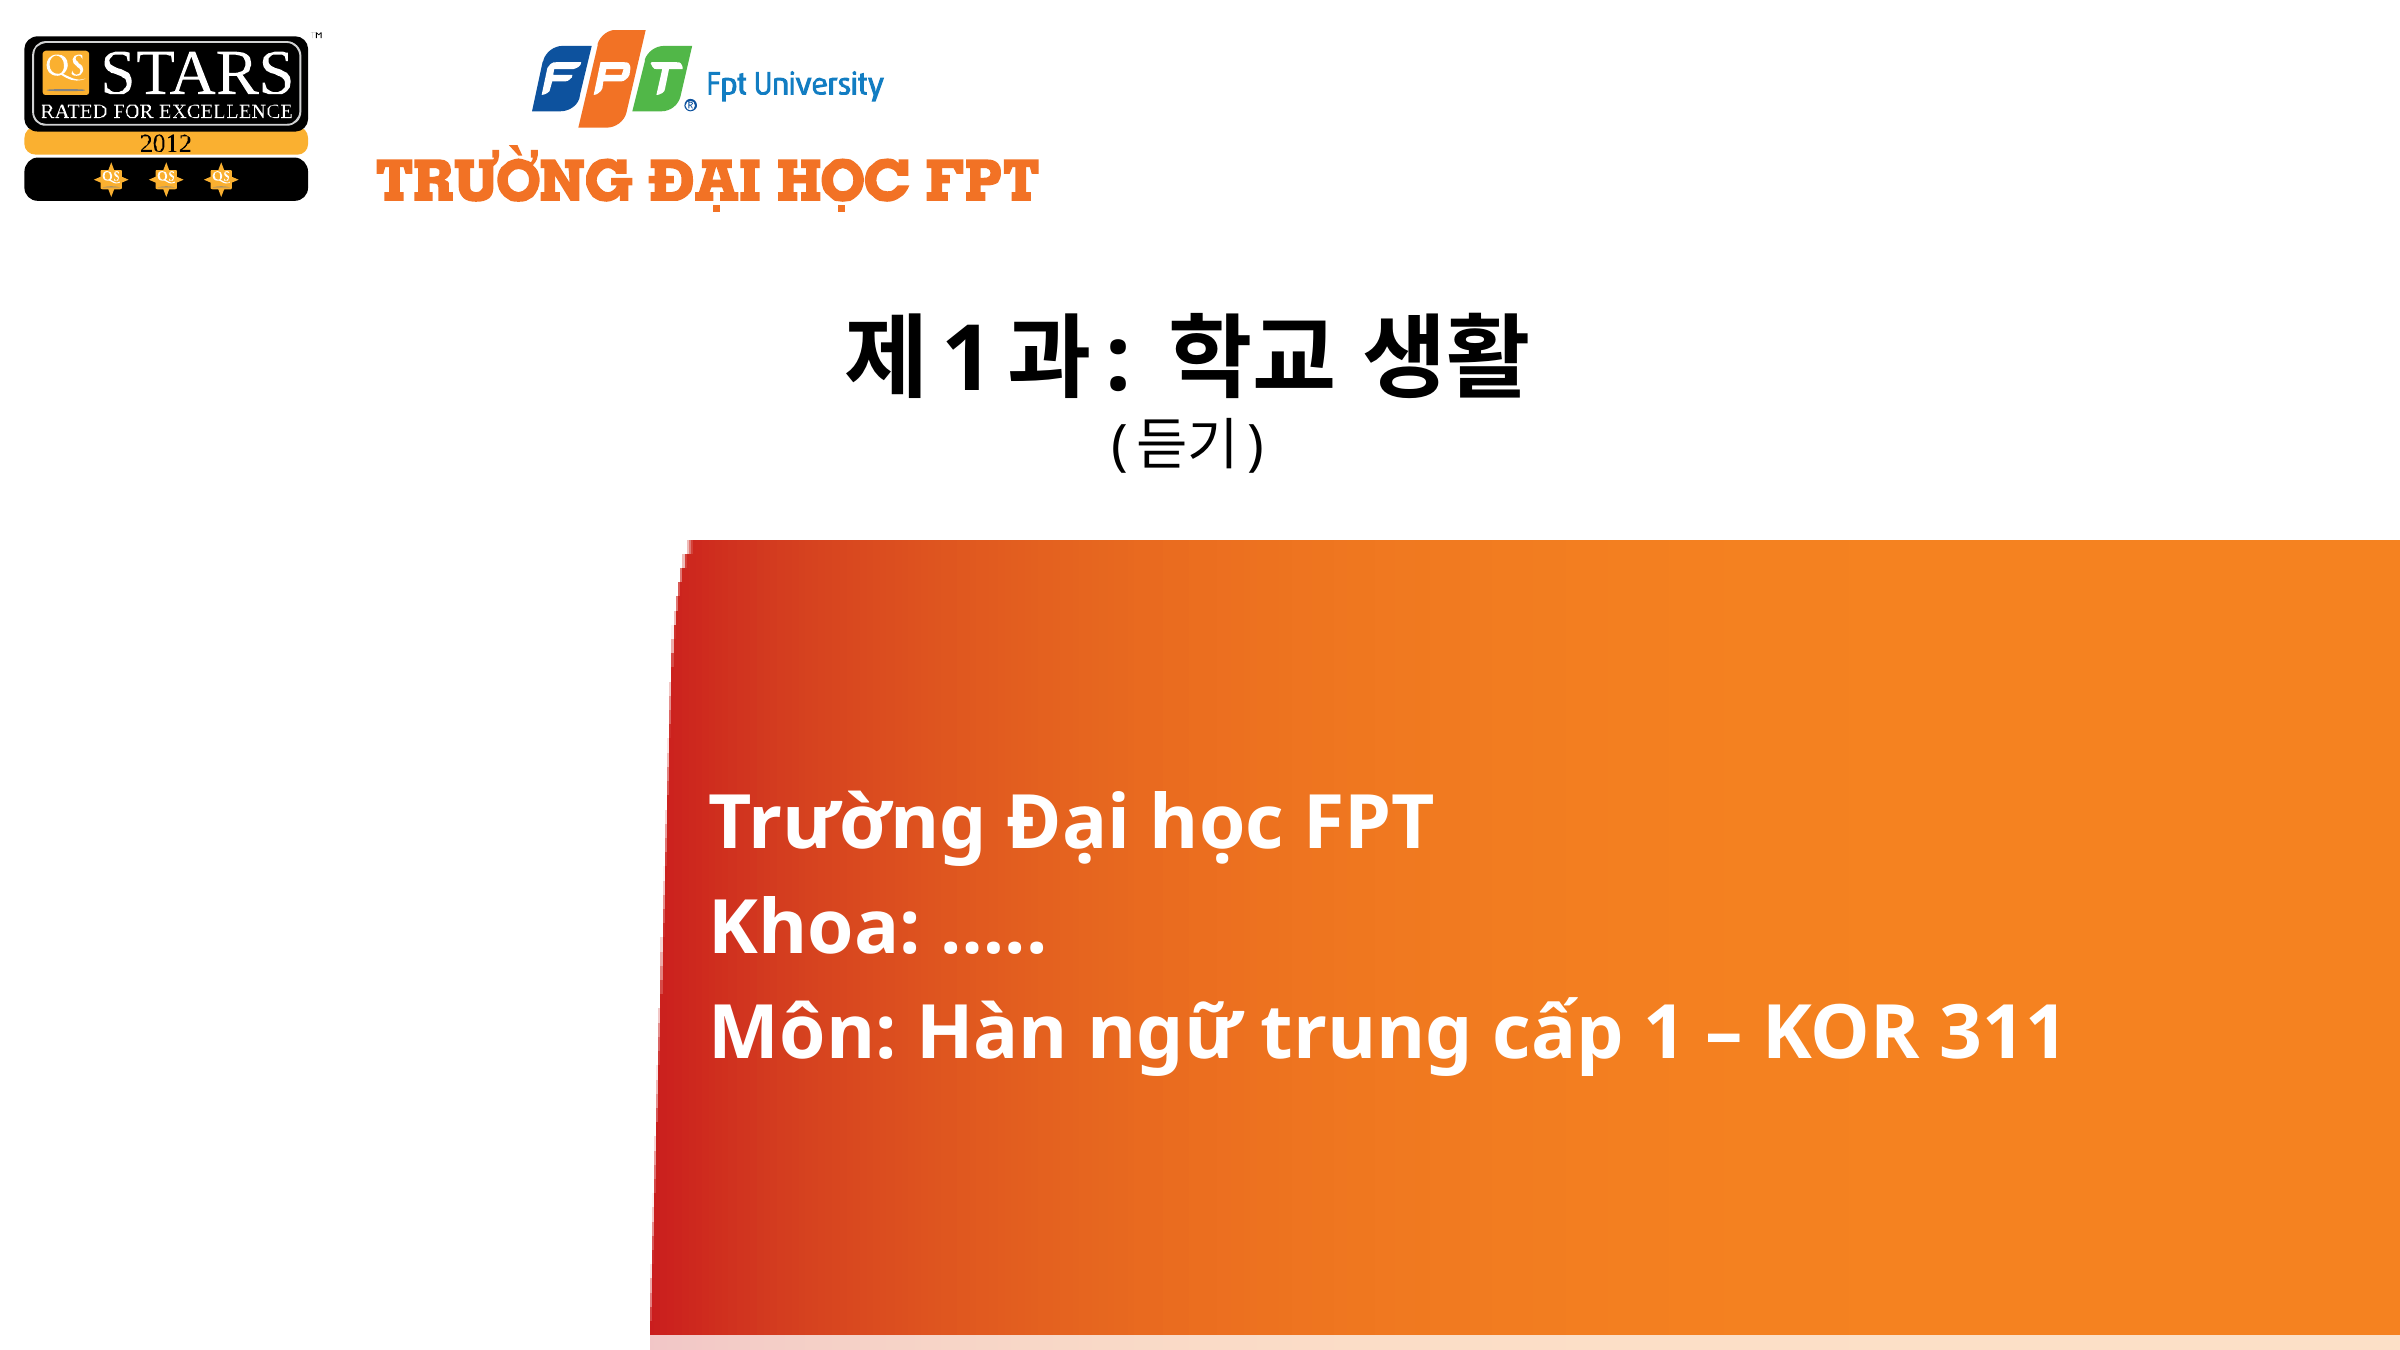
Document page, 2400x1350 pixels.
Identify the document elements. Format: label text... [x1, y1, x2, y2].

title 제1과: 학교 생활 (듣기) [425, 287, 1950, 488]
subtitle Trường Đại học FPT Khoa: ….. Môn: Hàn ngữ trung cấp 1 – KOR 311 [687, 762, 2375, 1100]
picture [650, 540, 2400, 1350]
